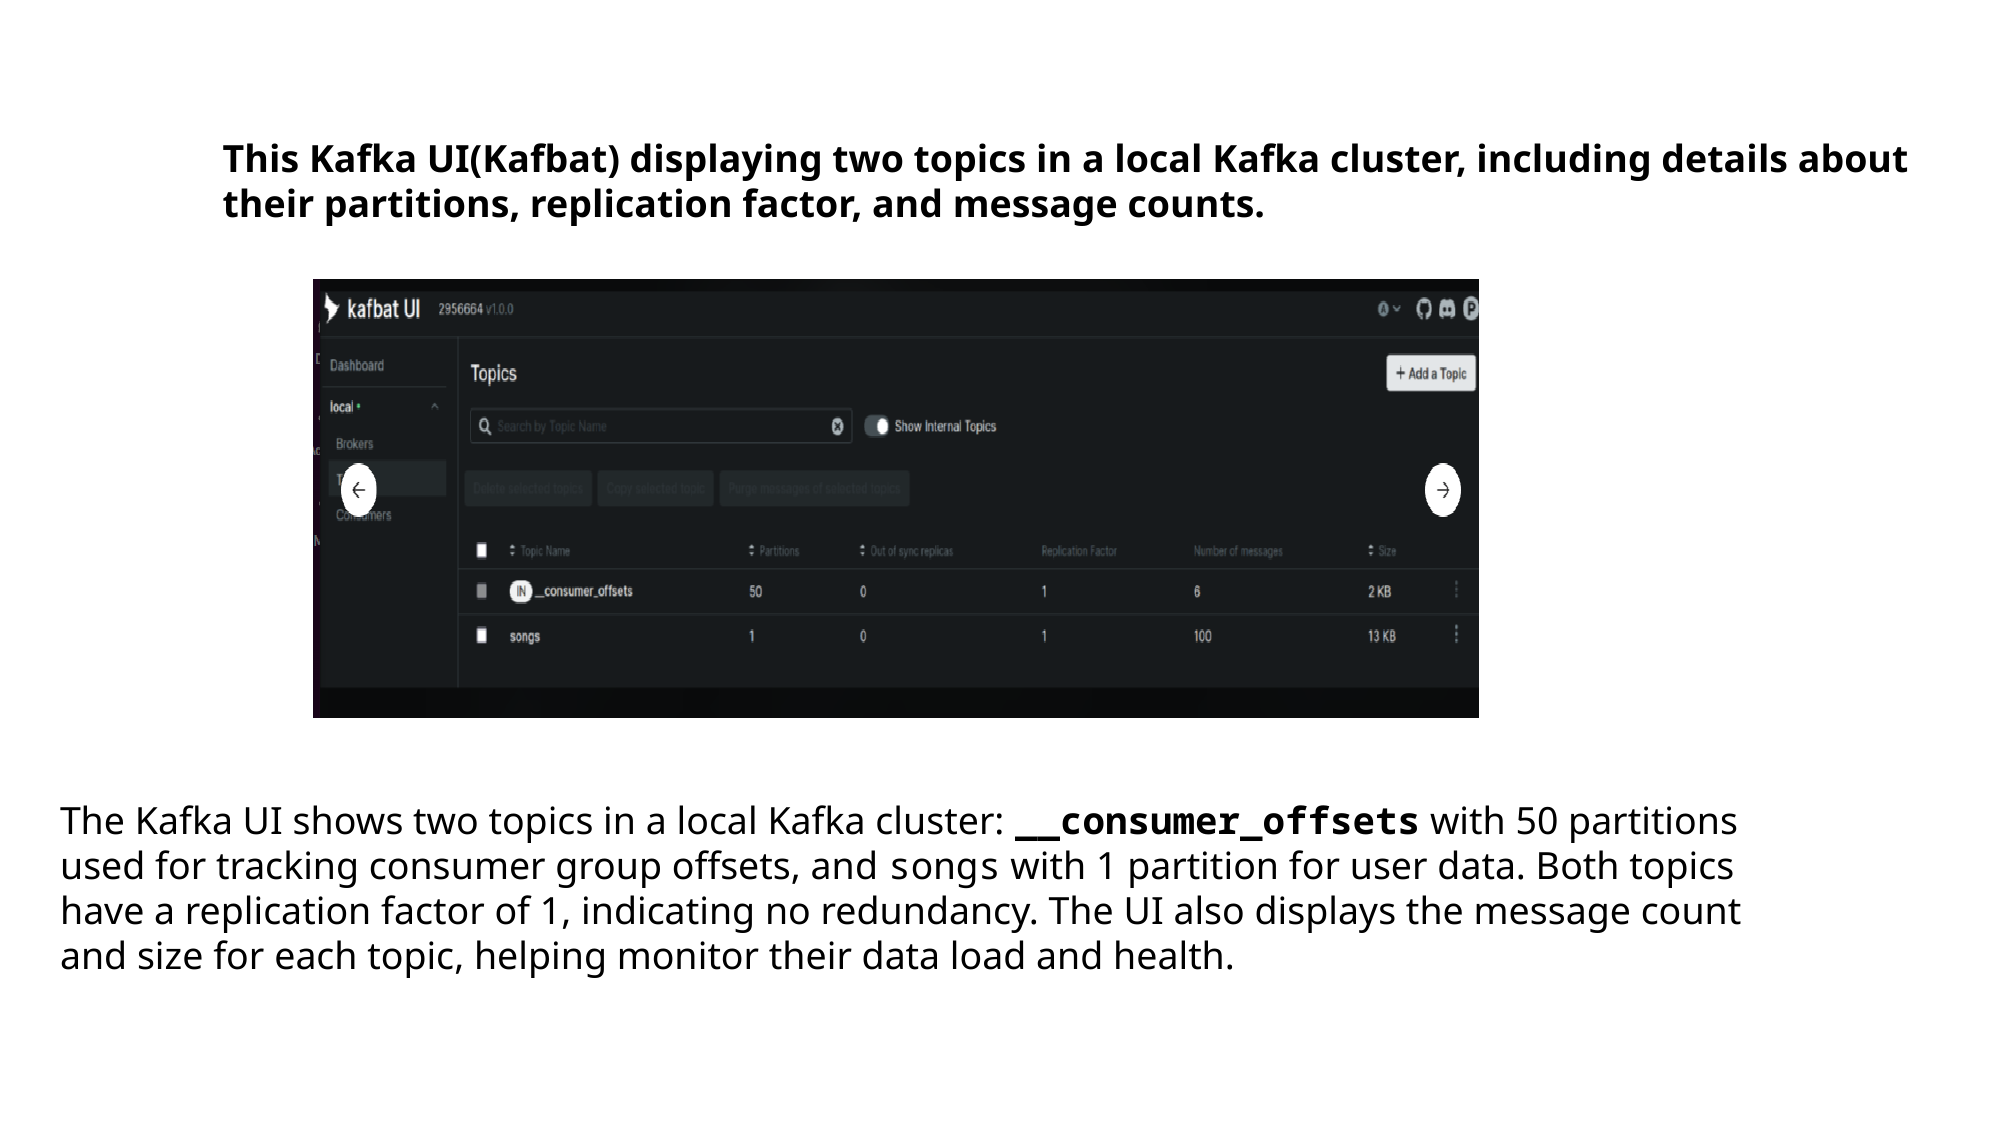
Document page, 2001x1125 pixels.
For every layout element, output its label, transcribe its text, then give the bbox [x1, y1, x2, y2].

text_box This Kafka UI(Kafbat) displaying two topics in a local Kafka cluster, including details about their partitions, replication factor, and message counts. [207, 37, 1964, 278]
text_box The Kafka UI shows two topics in a local Kafka cluster: __consumer_offsets with 50 partitions used for tracking consumer group offsets, and songs with 1 partition for user data. Both topics have a replication factor of 1, indicating no redundancy. The UI also displays the message count and size for each topic, helping monitor their data load and health. [44, 790, 1801, 986]
picture [312, 279, 1479, 719]
